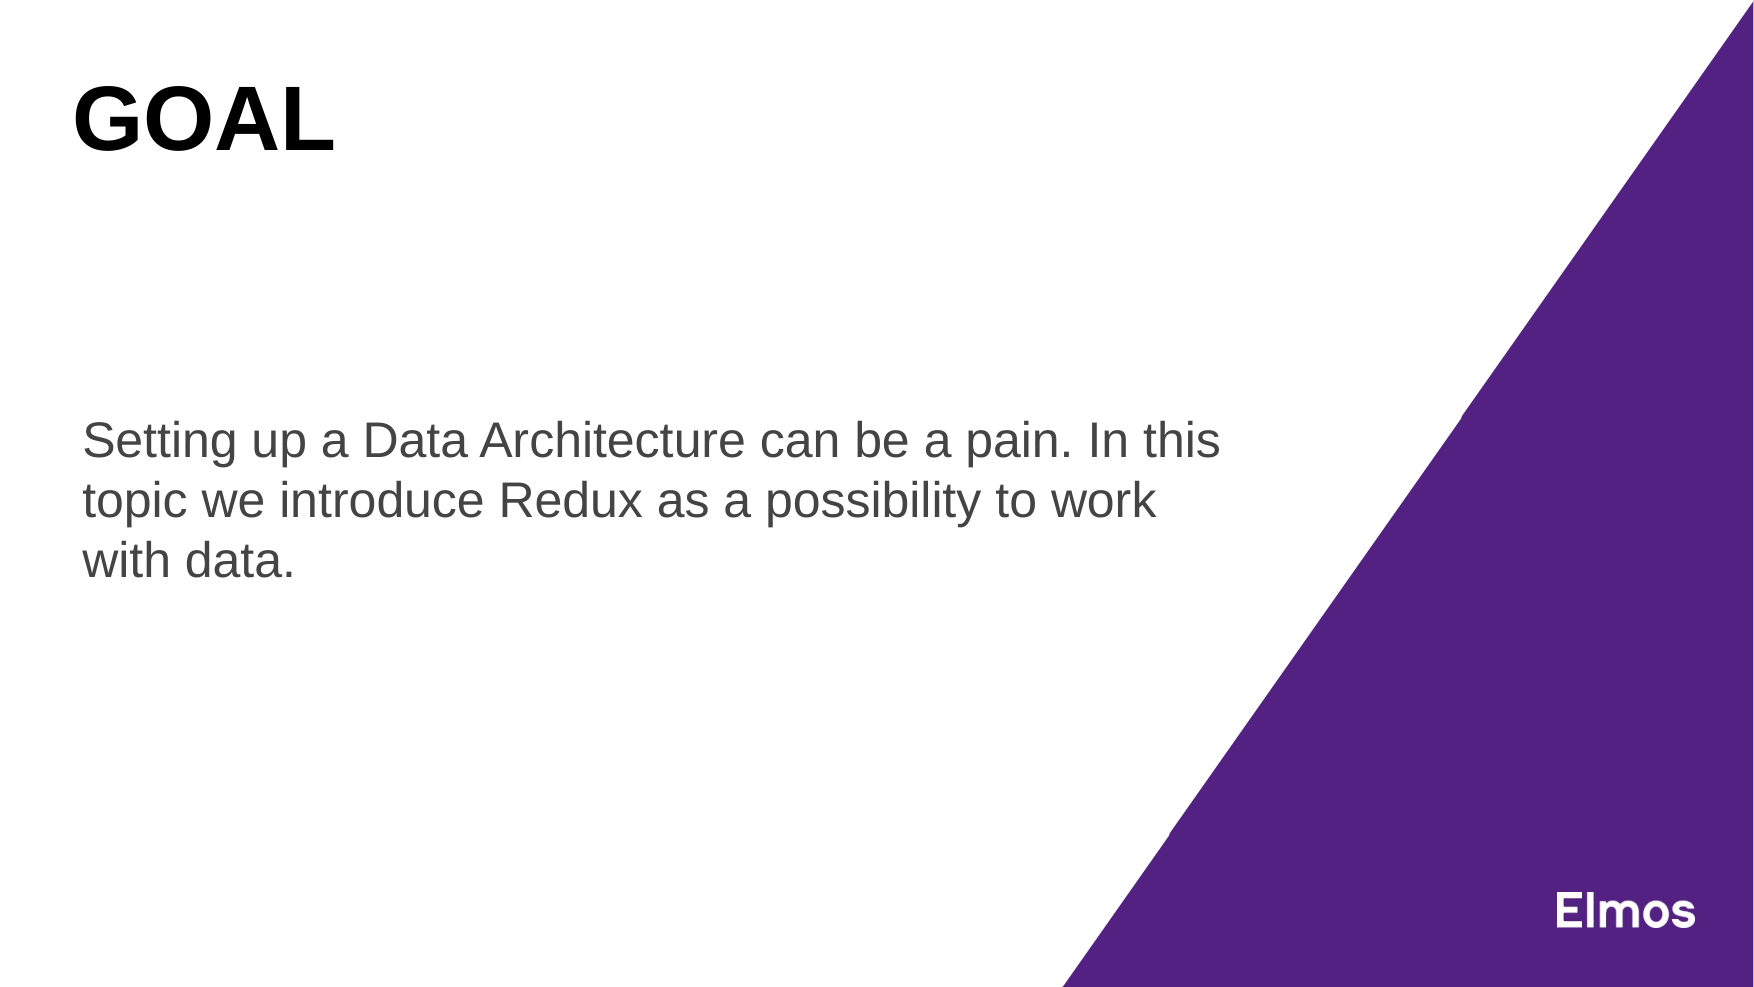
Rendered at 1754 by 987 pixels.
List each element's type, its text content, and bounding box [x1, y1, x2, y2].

subtitle Setting up a Data Architecture can be a pain. In this topic we introduce Redux as a possibility to work with data. [82, 407, 1240, 796]
picture [0, 0, 1754, 987]
